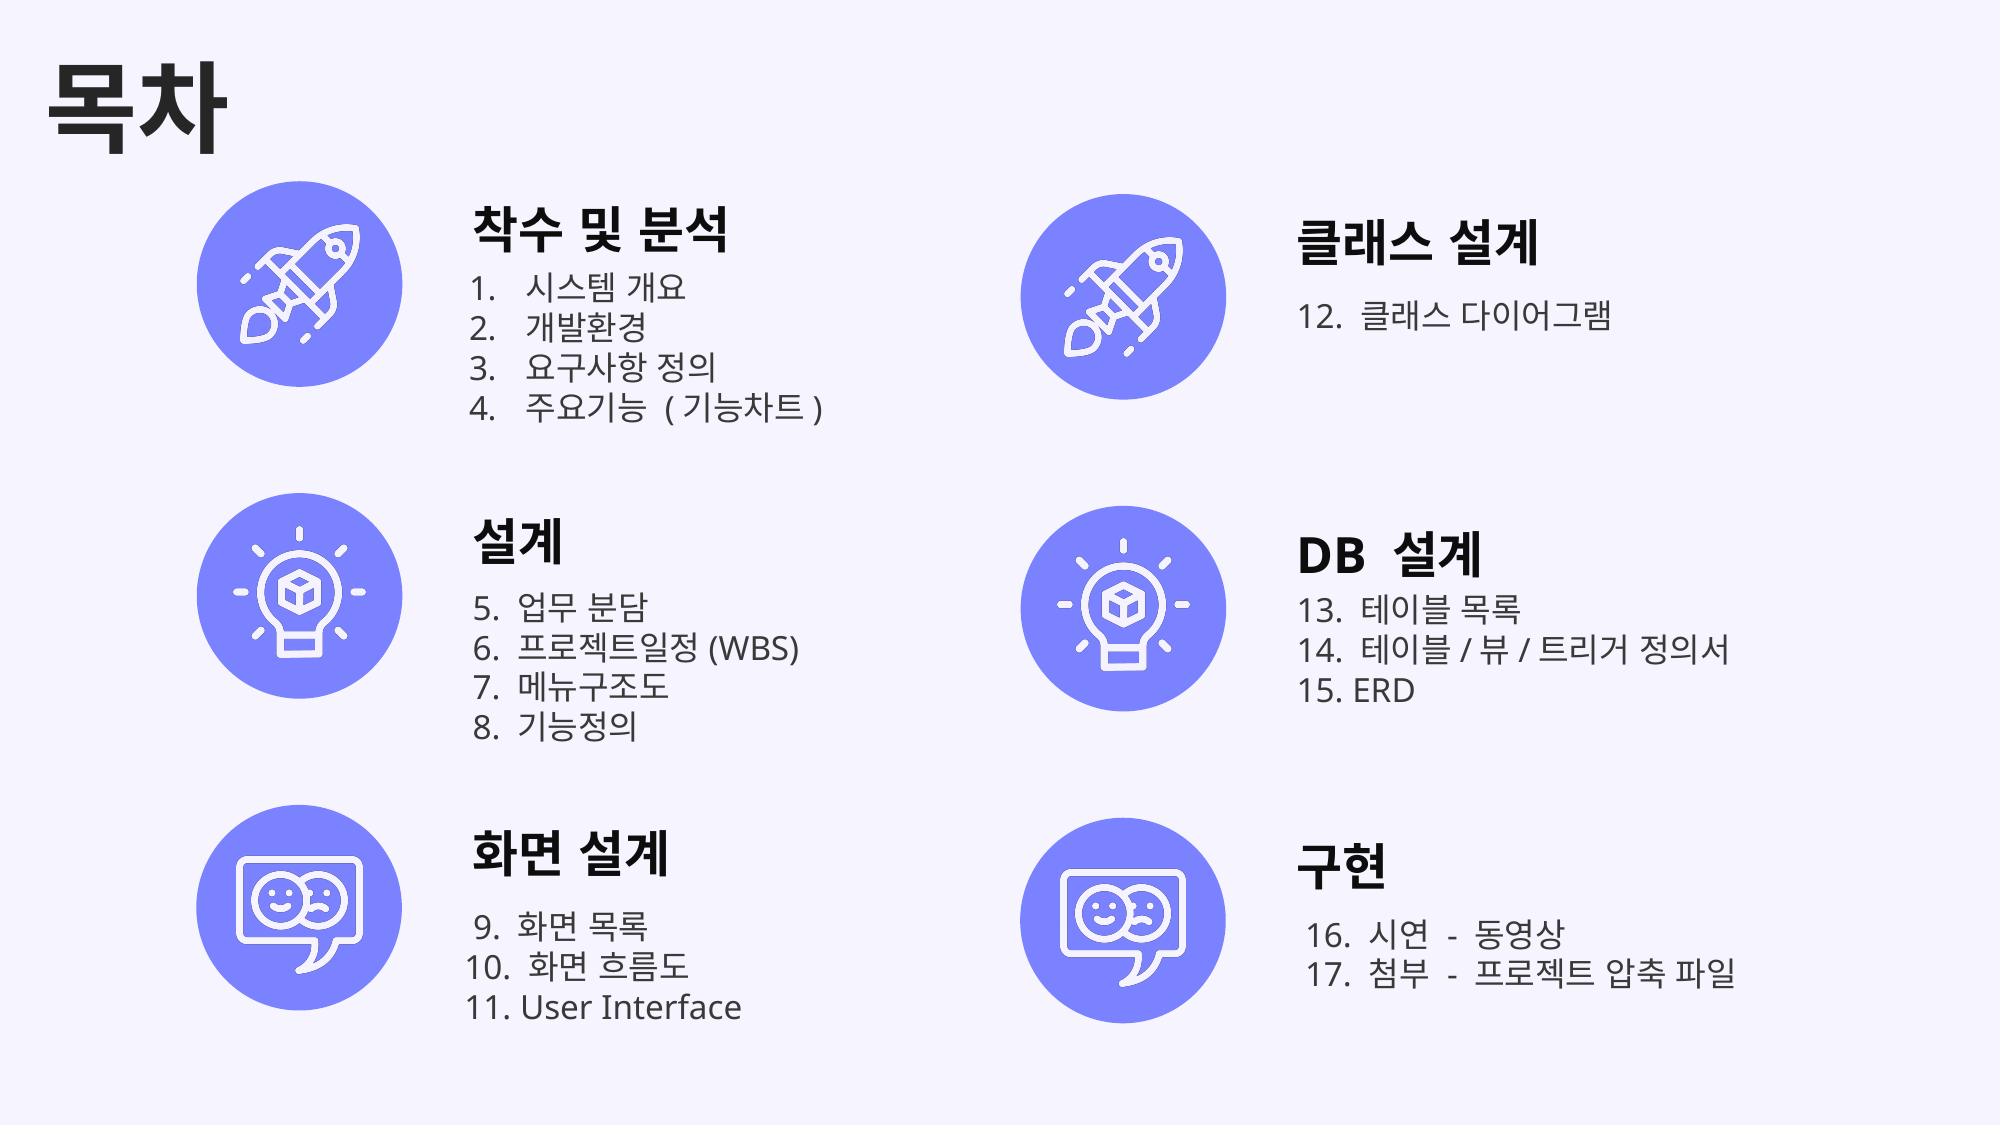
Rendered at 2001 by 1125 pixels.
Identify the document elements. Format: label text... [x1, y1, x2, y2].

text_box [1019, 193, 1228, 401]
picture [1064, 237, 1183, 357]
text_box 9. 화면 목록 10. 화면 흐름도 11. User Interface [449, 899, 843, 1074]
text_box [195, 180, 404, 388]
picture [1057, 538, 1190, 671]
picture [240, 224, 360, 344]
text_box 착수 및 분석 [457, 191, 987, 267]
text_box 목차 [30, 38, 838, 174]
text_box 16. 시연 - 동영상 17. 첨부 - 프로젝트 압축 파일 [1290, 906, 1794, 1041]
text_box 5. 업무 분담 6. 프로젝트일정(WBS) 7. 메뉴구조도 8. 기능정의 [458, 579, 852, 754]
text_box 설계 [457, 503, 987, 579]
text_box 시스템 개요 개발환경 요구사항 정의 주요기능 (기능차트) [454, 259, 848, 434]
text_box 구현 [1281, 827, 1811, 903]
text_box 13. 테이블 목록 14. 테이블/뷰/트리거 정의서 15. ERD [1281, 581, 1866, 757]
picture [1060, 865, 1186, 991]
text_box 클래스 설계 [1281, 204, 1811, 279]
picture [236, 852, 363, 979]
text_box [1019, 504, 1228, 713]
picture [233, 526, 366, 658]
text_box DB 설계 [1281, 516, 1811, 581]
text_box 화면 설계 [457, 815, 987, 890]
text_box [195, 492, 404, 700]
text_box [1019, 816, 1227, 1025]
text_box [195, 803, 403, 1012]
text_box 12. 클래스 다이어그램 [1281, 288, 1675, 343]
